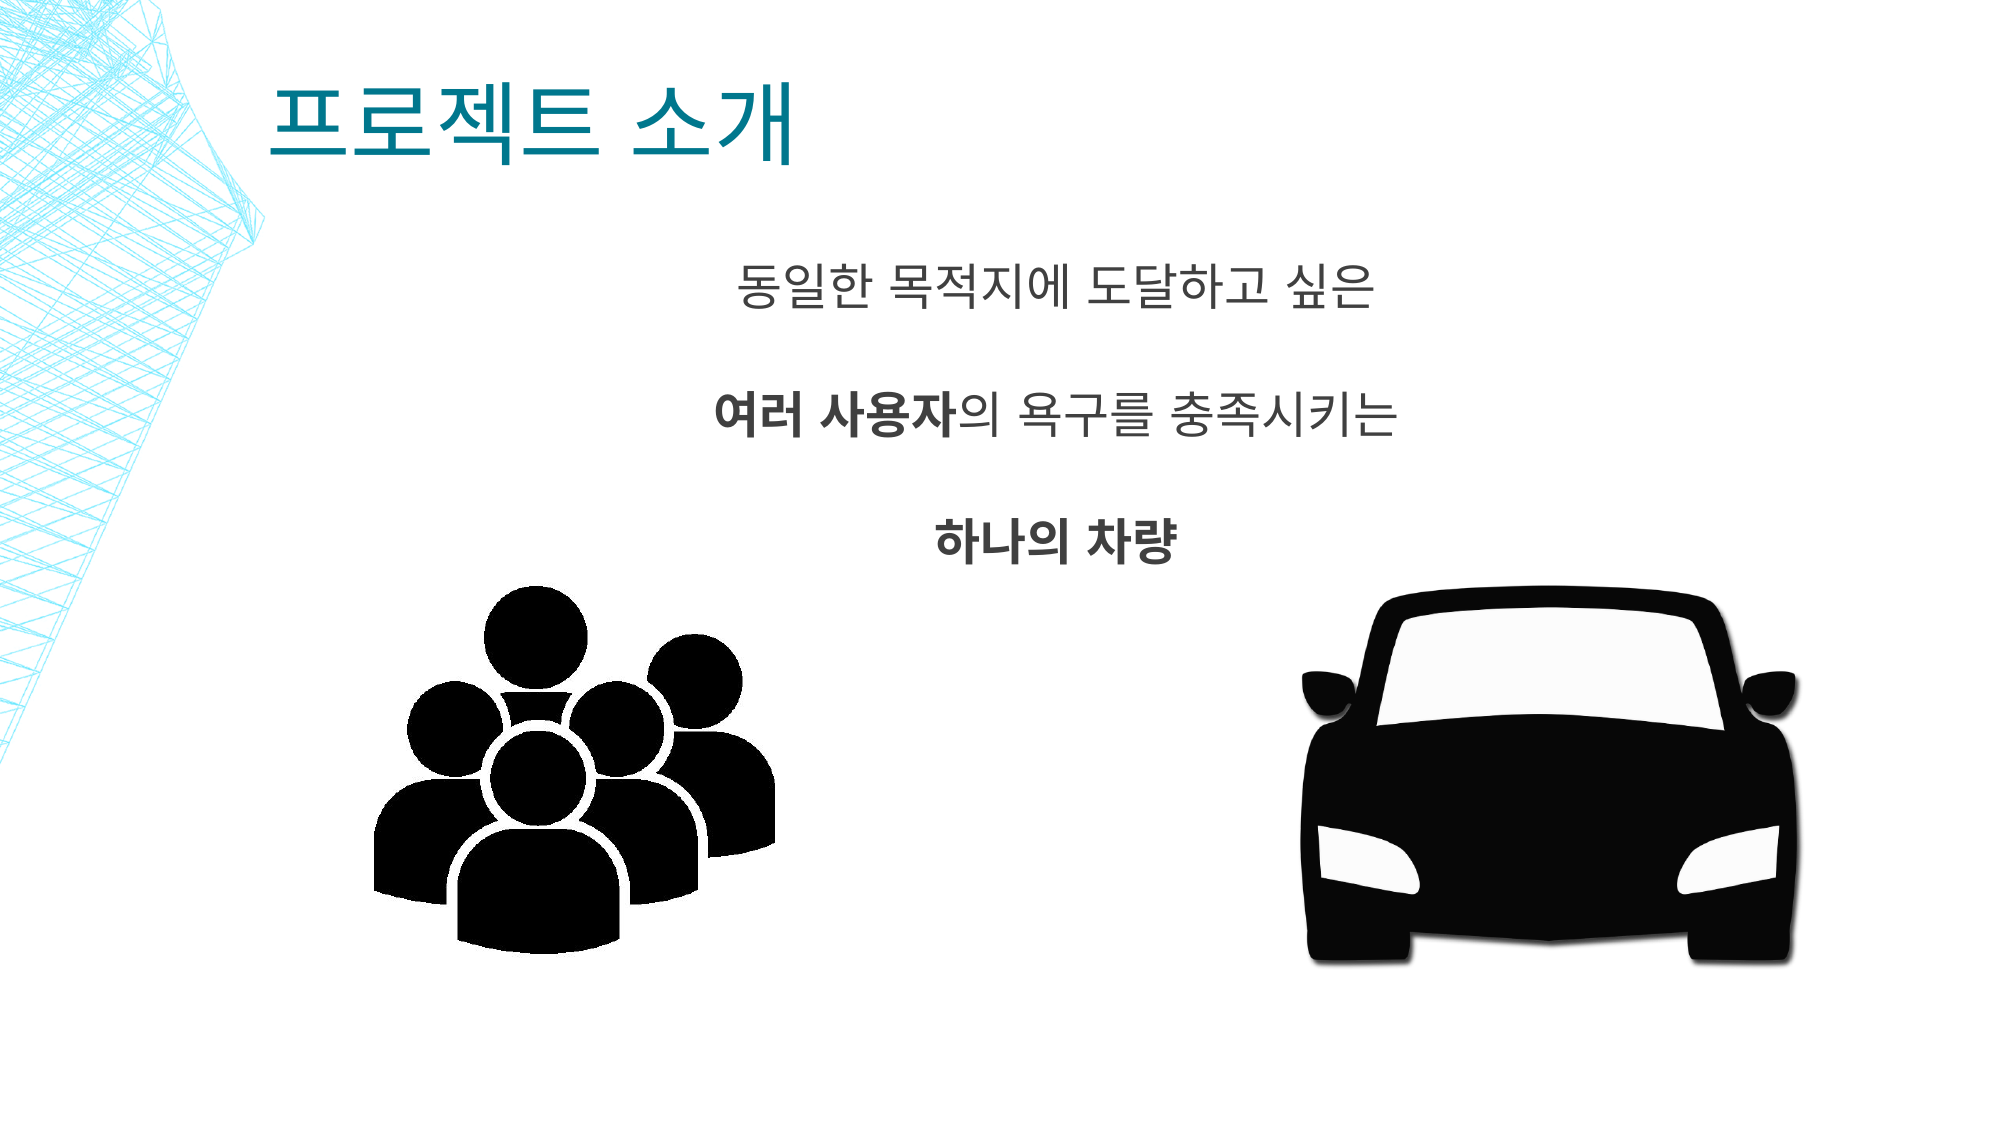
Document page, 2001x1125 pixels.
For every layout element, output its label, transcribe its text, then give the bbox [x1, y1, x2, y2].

list 동일한 목적지에 도달하고 싶은 여러 사용자의 욕구를 충족시키는 하나의 차량 [251, 218, 1863, 1062]
picture [0, 0, 2001, 1125]
title 프로젝트 소개 [251, 62, 1863, 185]
